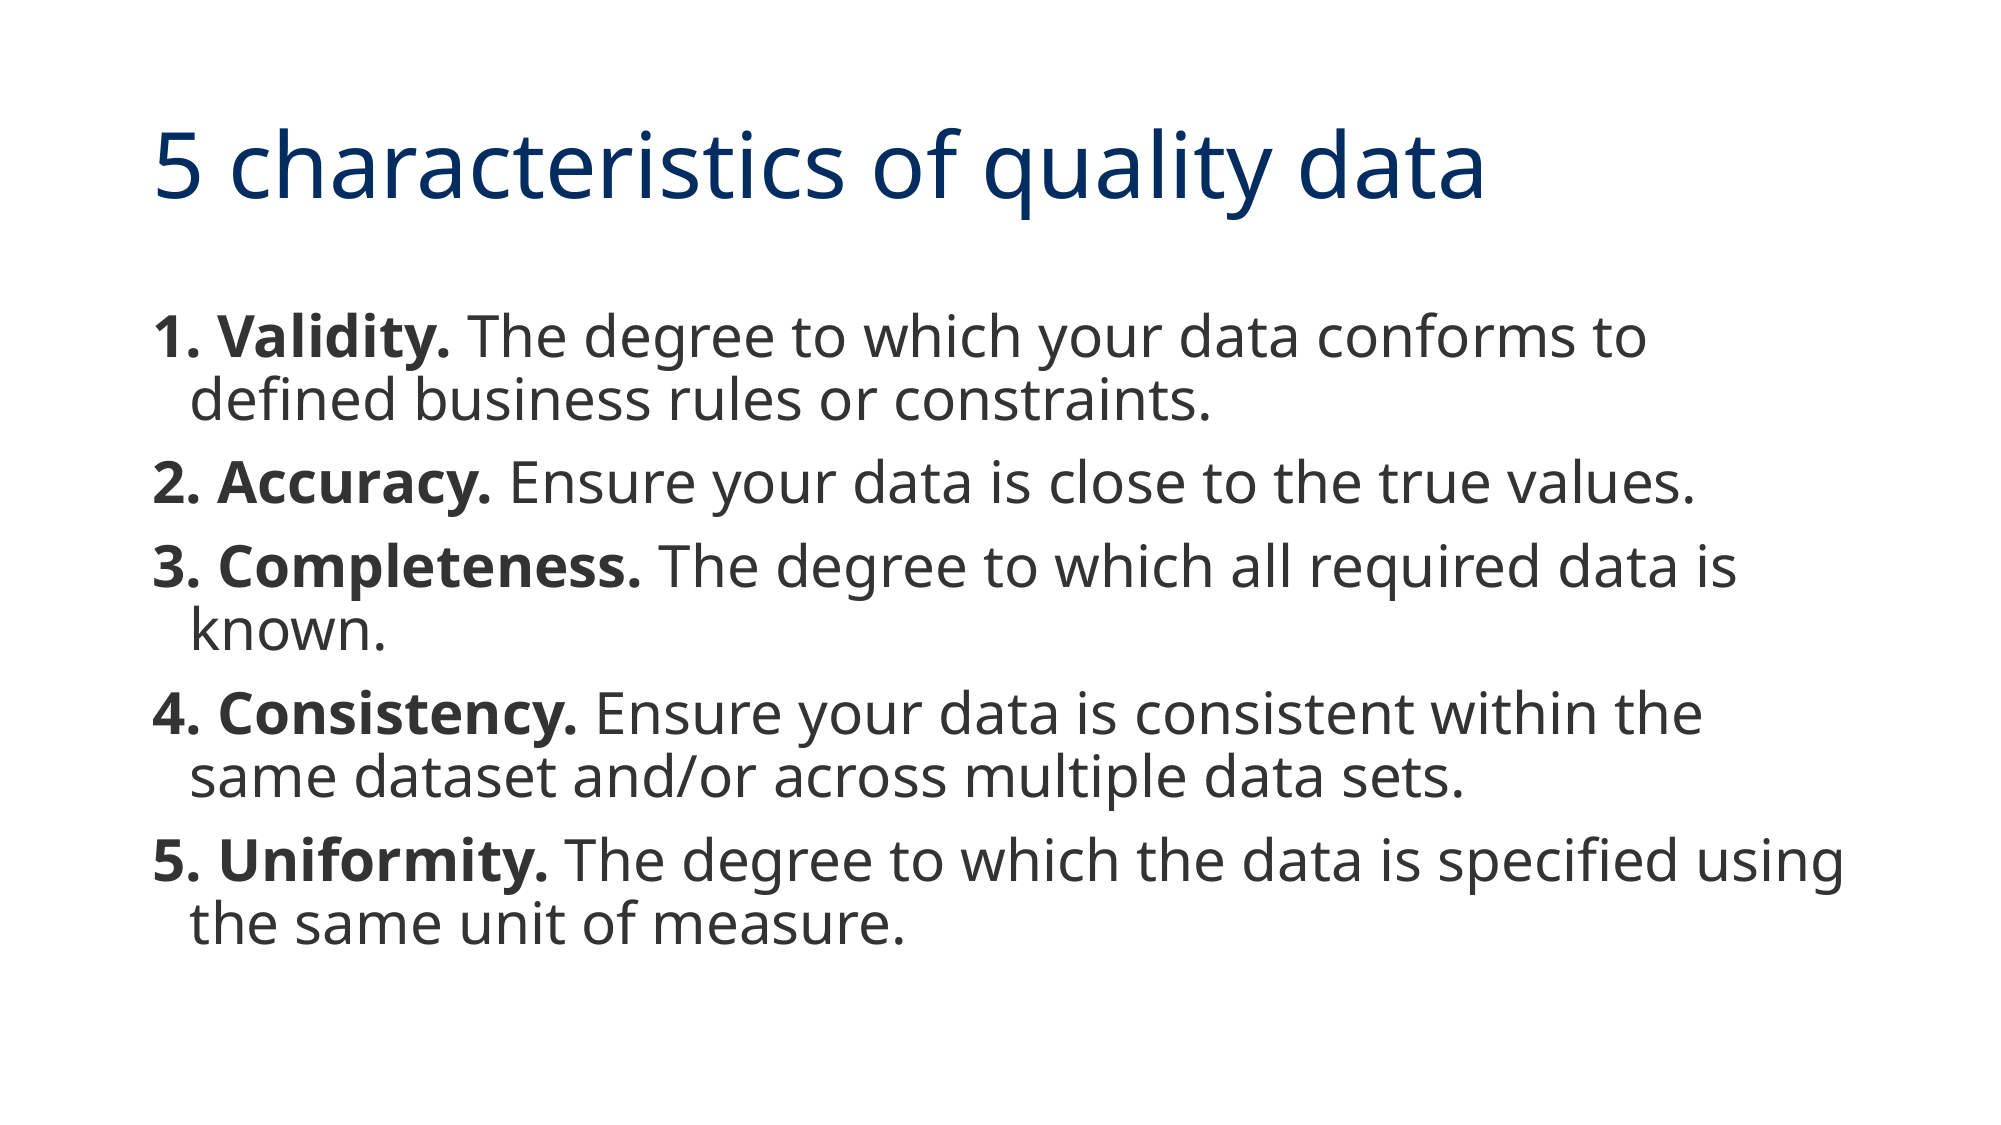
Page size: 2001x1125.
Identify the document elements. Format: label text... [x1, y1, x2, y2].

title 5 characteristics of quality data [137, 59, 1863, 278]
list Validity. The degree to which your data conforms to defined business rules or constraints. Accuracy. Ensure your data is close to the true values. Completeness. The degree to which all required data is known. Consistency. Ensure your data is consistent within the same dataset and/or across multiple data sets. Uniformity. The degree to which the data is specified using the same unit of measure. [137, 299, 1863, 1014]
